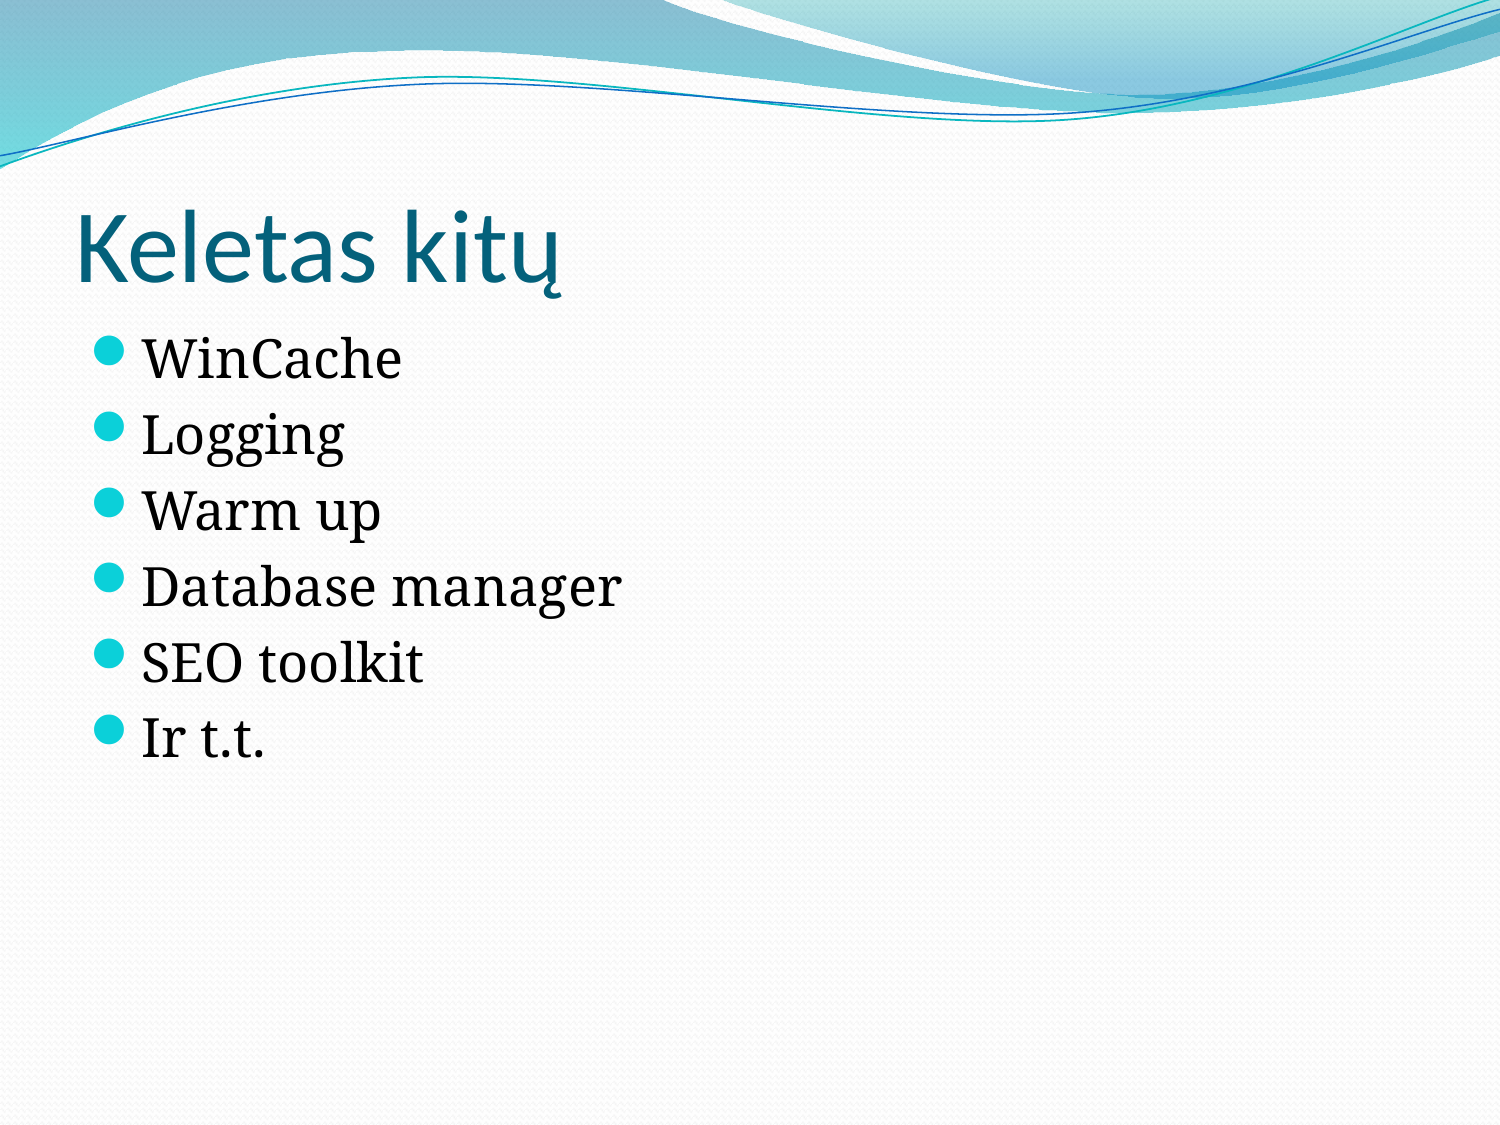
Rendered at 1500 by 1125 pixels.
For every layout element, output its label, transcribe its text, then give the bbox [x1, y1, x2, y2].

list WinCache Logging Warm up Database manager SEO toolkit Ir t.t. [75, 317, 1425, 1038]
title Keletas kitų [75, 115, 1425, 303]
